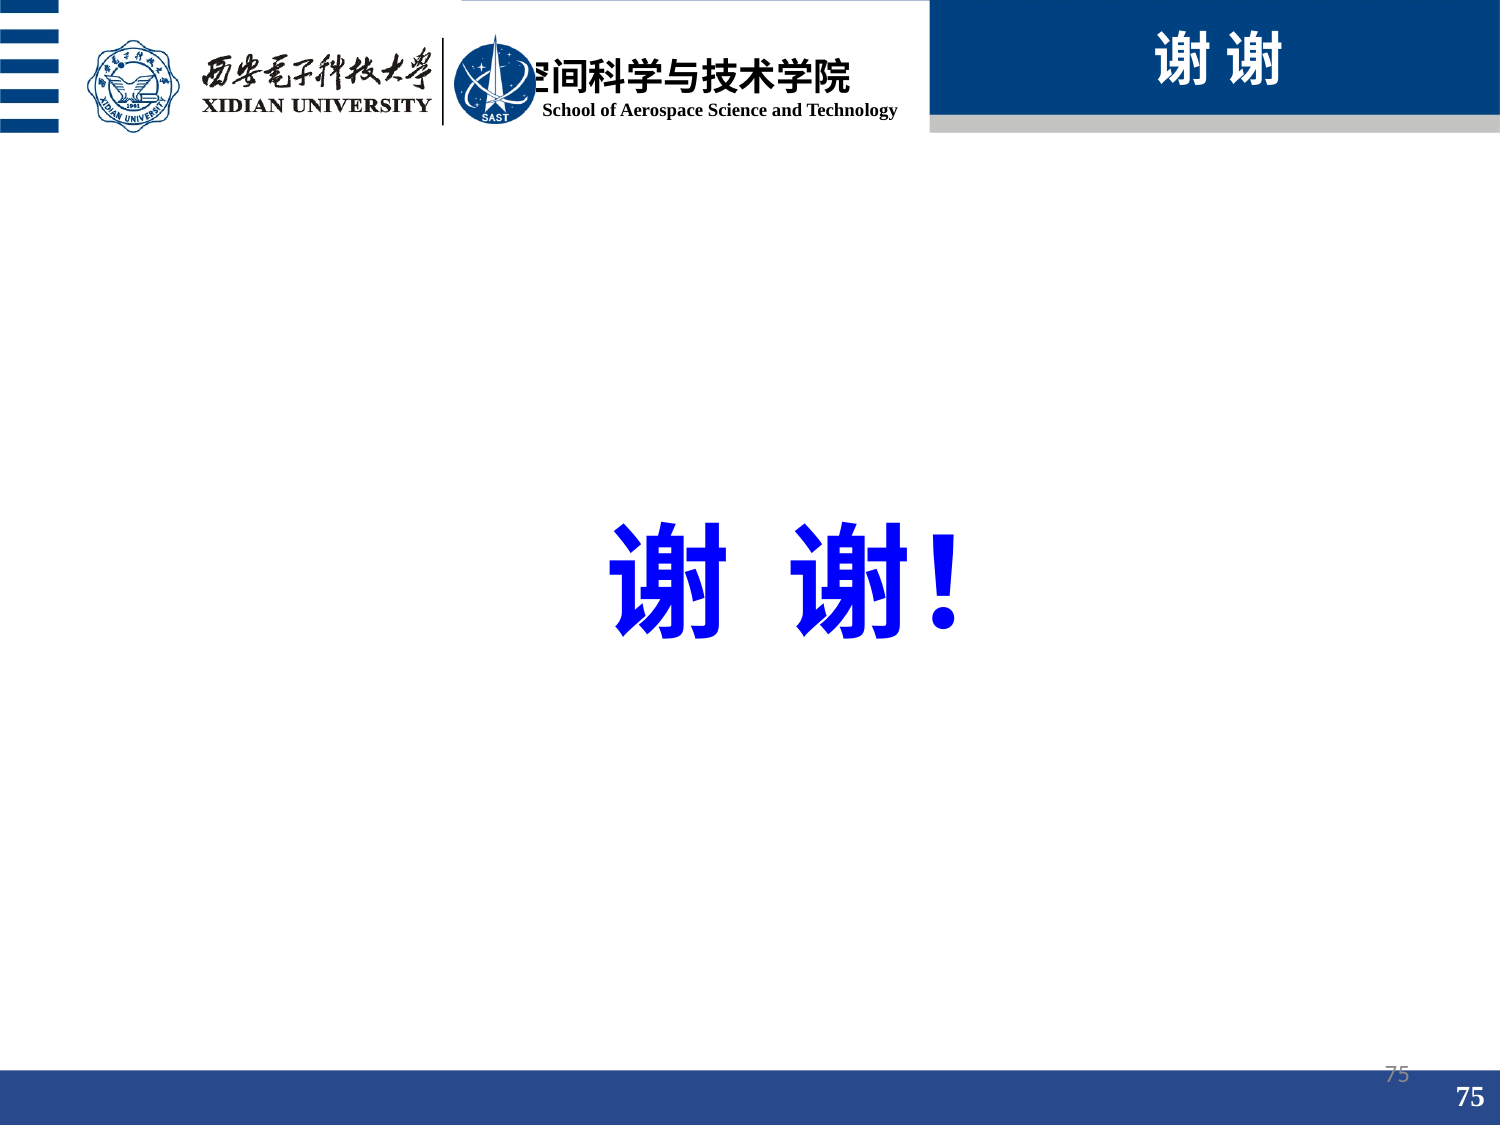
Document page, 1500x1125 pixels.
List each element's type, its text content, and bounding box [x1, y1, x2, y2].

title 谢 谢！ [159, 420, 1483, 642]
picture [0, 0, 1500, 1070]
slide_number 75 [1074, 1042, 1425, 1103]
text_box 谢 谢 [932, 0, 1500, 114]
